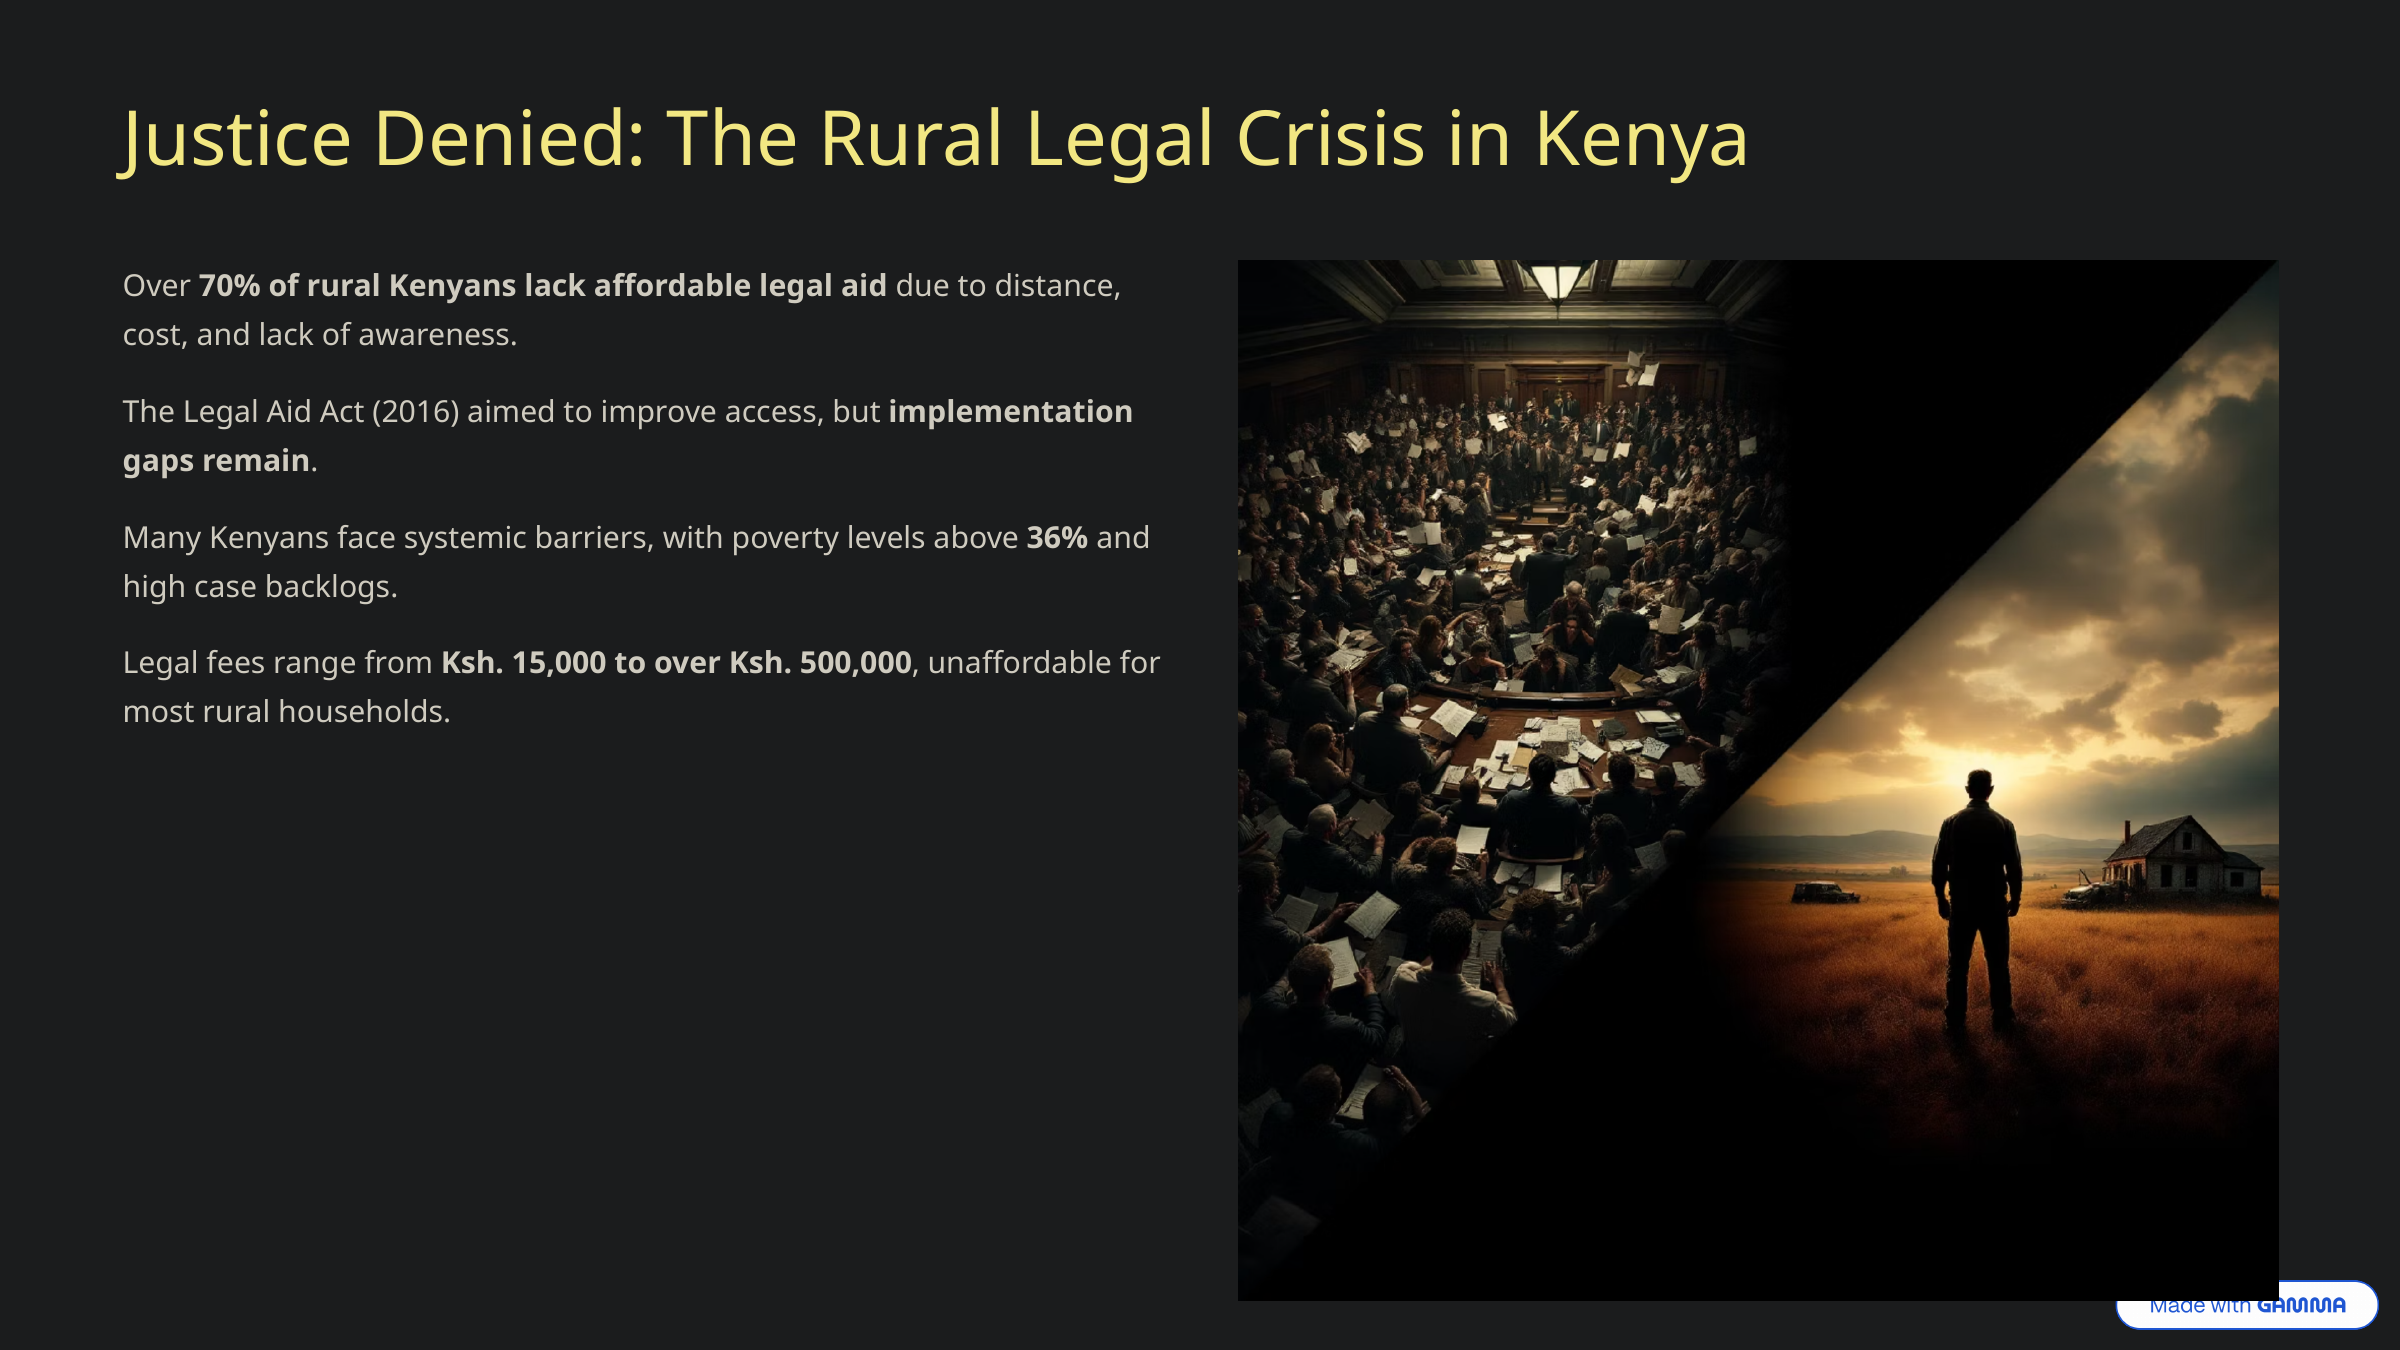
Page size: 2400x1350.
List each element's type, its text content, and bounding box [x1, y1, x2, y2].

text_box Justice Denied: The Rural Legal Crisis in Kenya [122, 84, 1851, 181]
text_box Over 70% of rural Kenyans lack affordable legal aid due to distance, cost, and lack of awareness. [122, 253, 1163, 352]
text_box The Legal Aid Act (2016) aimed to improve access, but implementation gaps remain. [122, 379, 1163, 478]
text_box Legal fees range from Ksh. 15,000 to over Ksh. 500,000, unaffordable for most rural households. [122, 631, 1163, 730]
text_box Many Kenyans face systemic barriers, with poverty levels above 36% and high case backlogs. [122, 505, 1163, 604]
picture [1238, 260, 2389, 1339]
